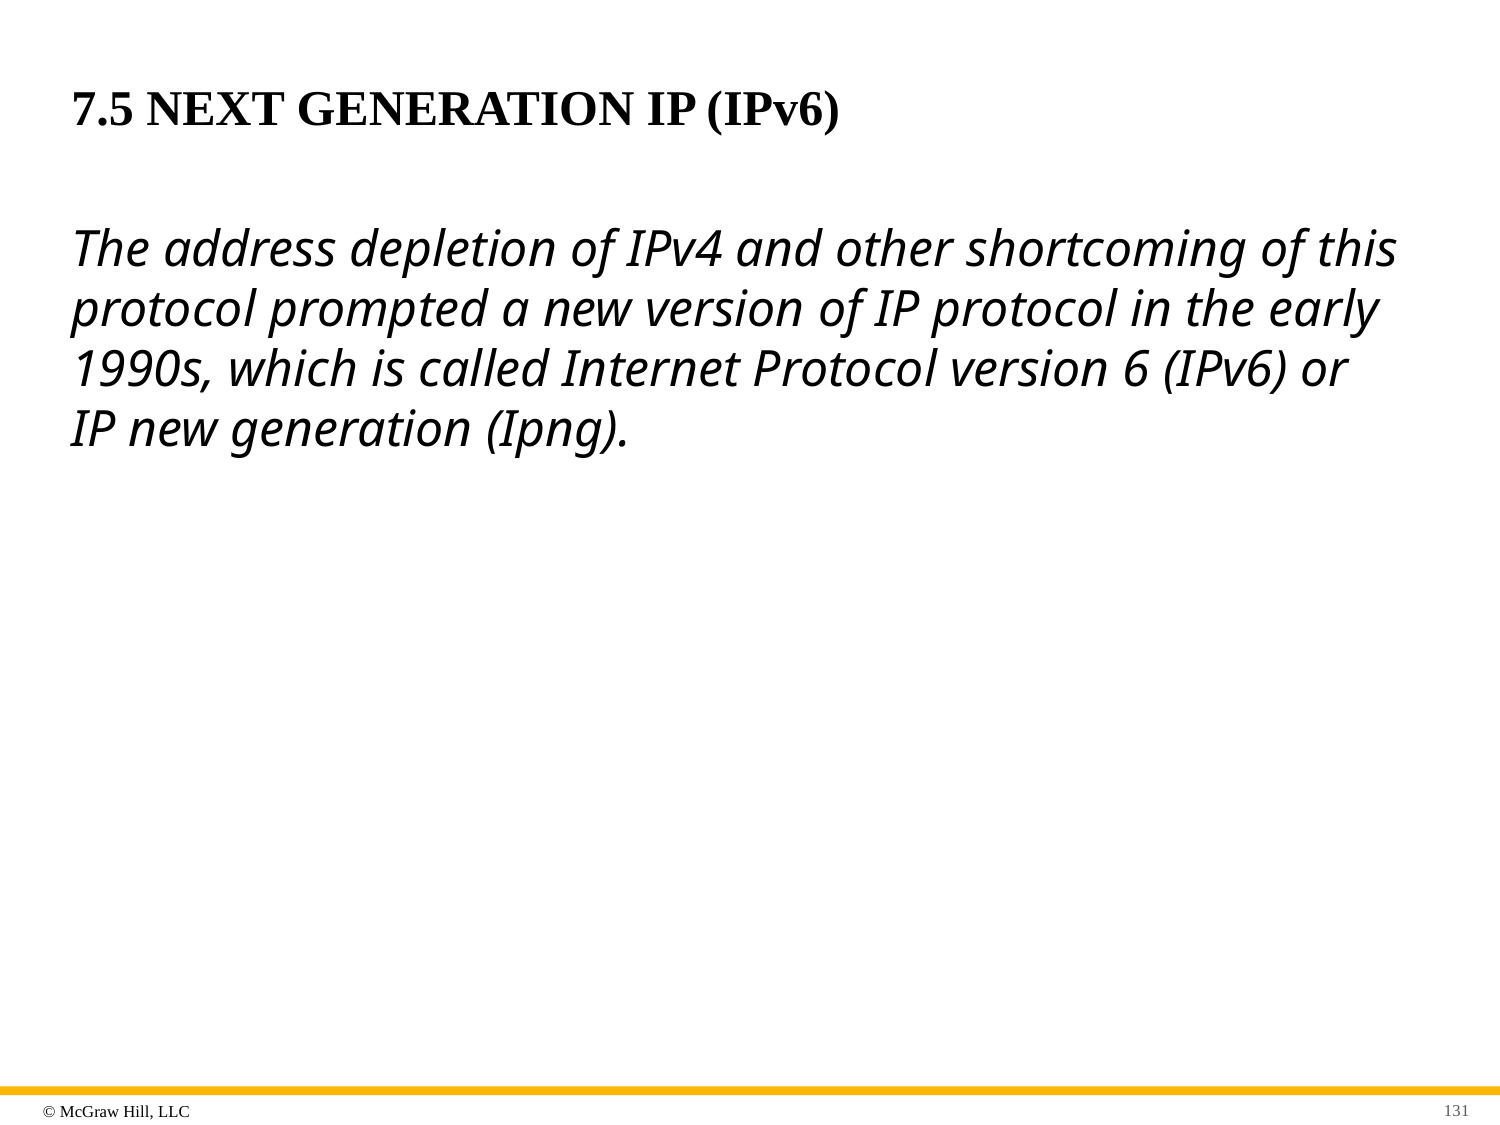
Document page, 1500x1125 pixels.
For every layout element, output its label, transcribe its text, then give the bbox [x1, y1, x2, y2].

title 7.5 NEXT GENERATION IP (IPv6) [56, 50, 1444, 162]
list The address depletion of IPv4 and other shortcoming of this protocol prompted a new version of IP protocol in the early 1990s, which is called Internet Protocol version 6 (IPv6) or IP new generation (Ipng). [56, 209, 1444, 1043]
slide_number 131 [1418, 1096, 1477, 1123]
